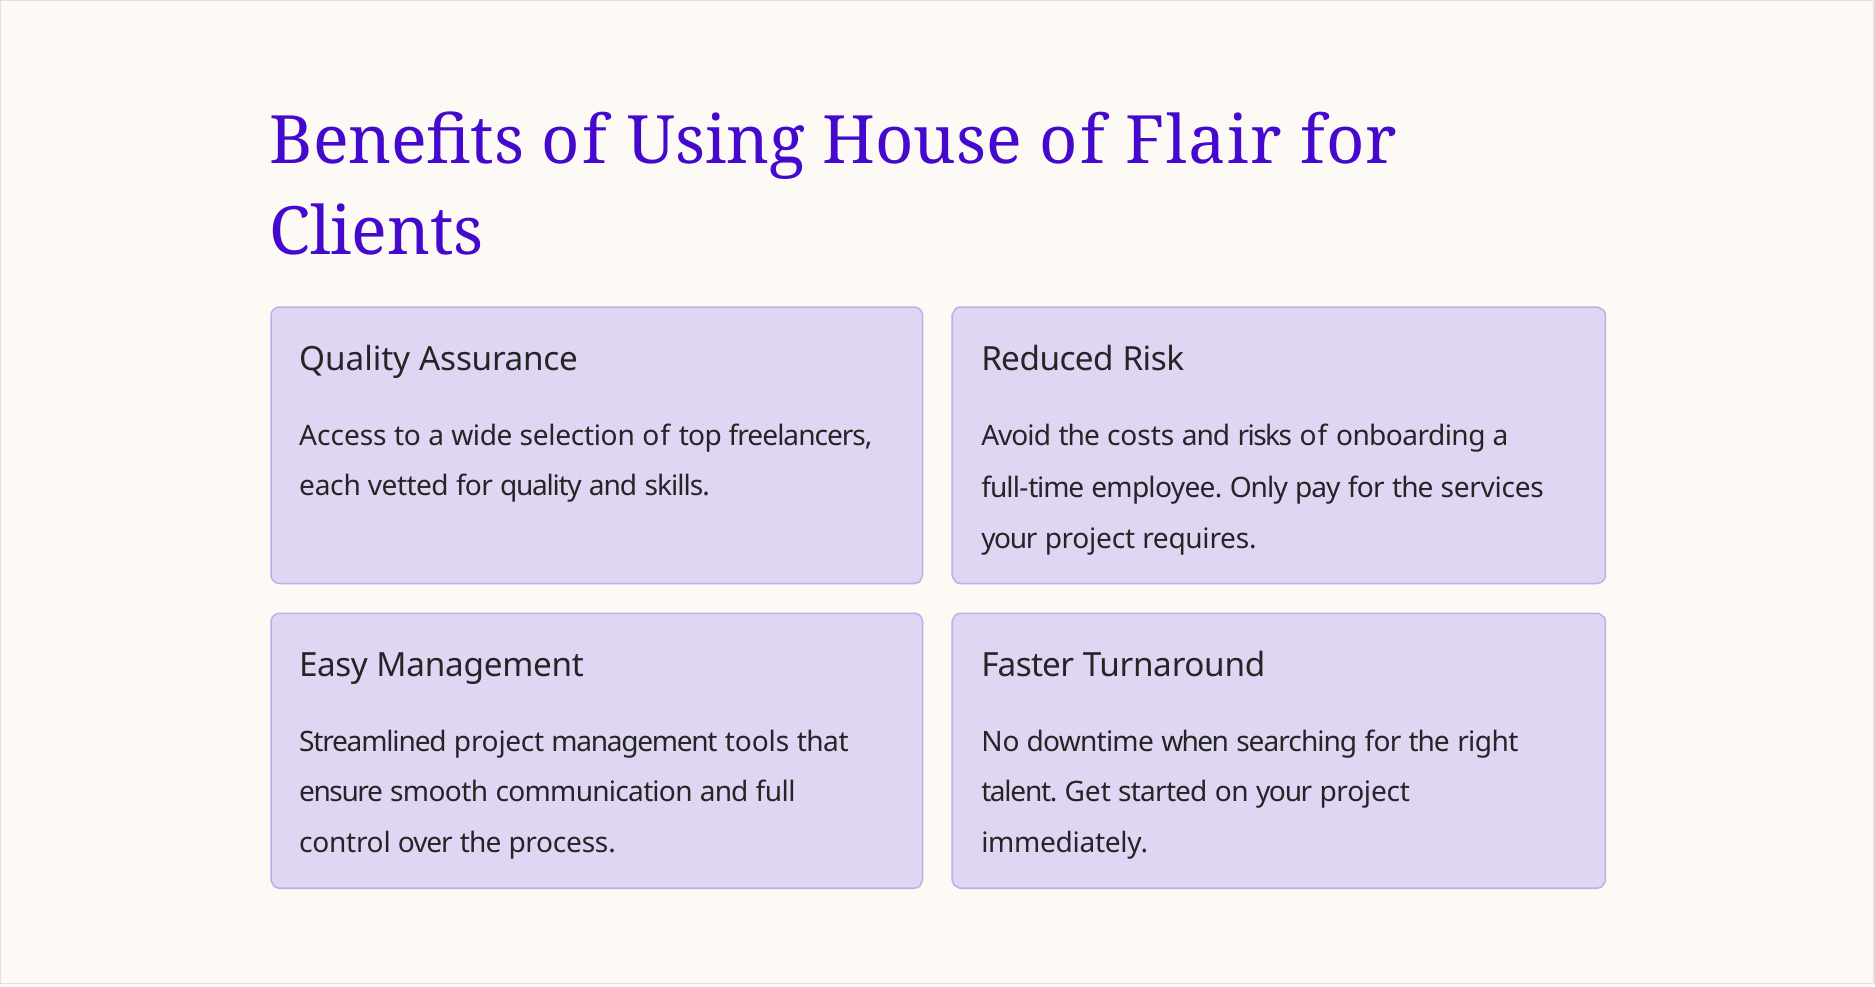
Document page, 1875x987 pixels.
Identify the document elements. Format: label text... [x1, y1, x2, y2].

title Benefits of Using House of Flair for Clients [267, 84, 1399, 268]
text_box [269, 612, 924, 890]
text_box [269, 305, 924, 585]
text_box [951, 612, 1607, 890]
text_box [951, 305, 1607, 585]
